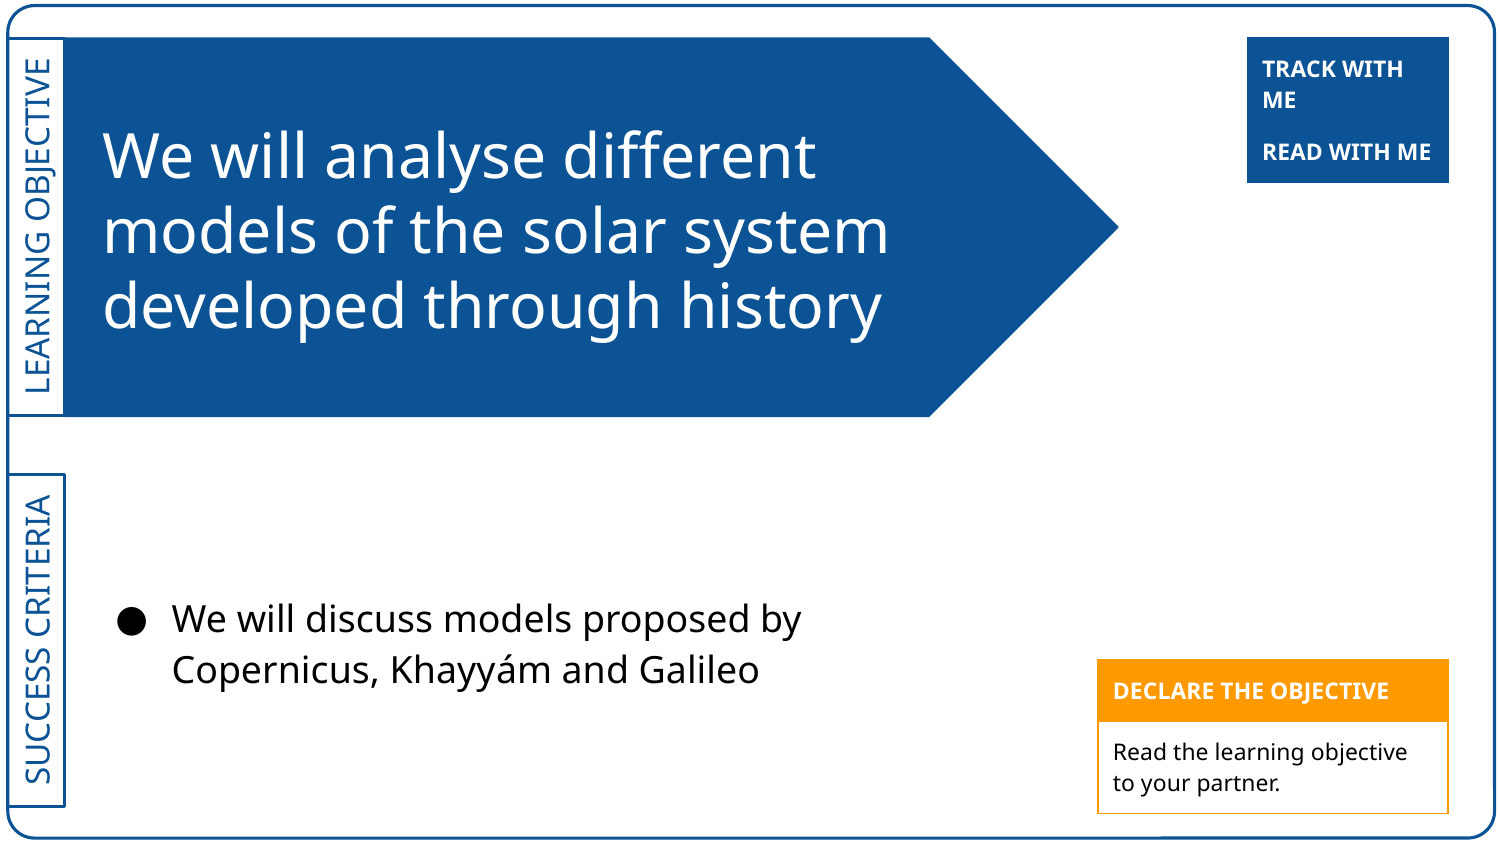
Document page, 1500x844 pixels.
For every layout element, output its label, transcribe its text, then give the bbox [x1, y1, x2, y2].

table_header TRACK WITH ME [1248, 38, 1447, 121]
title We will analyse different models of the solar system developed through history [87, 78, 918, 380]
list We will discuss models proposed by Copernicus, Khayyám and Galileo [81, 474, 935, 805]
table_header DECLARE THE OBJECTIVE [1099, 661, 1447, 721]
table_cell Read the learning objective to your partner. [1099, 722, 1447, 813]
table_header READ WITH ME [1248, 122, 1447, 182]
